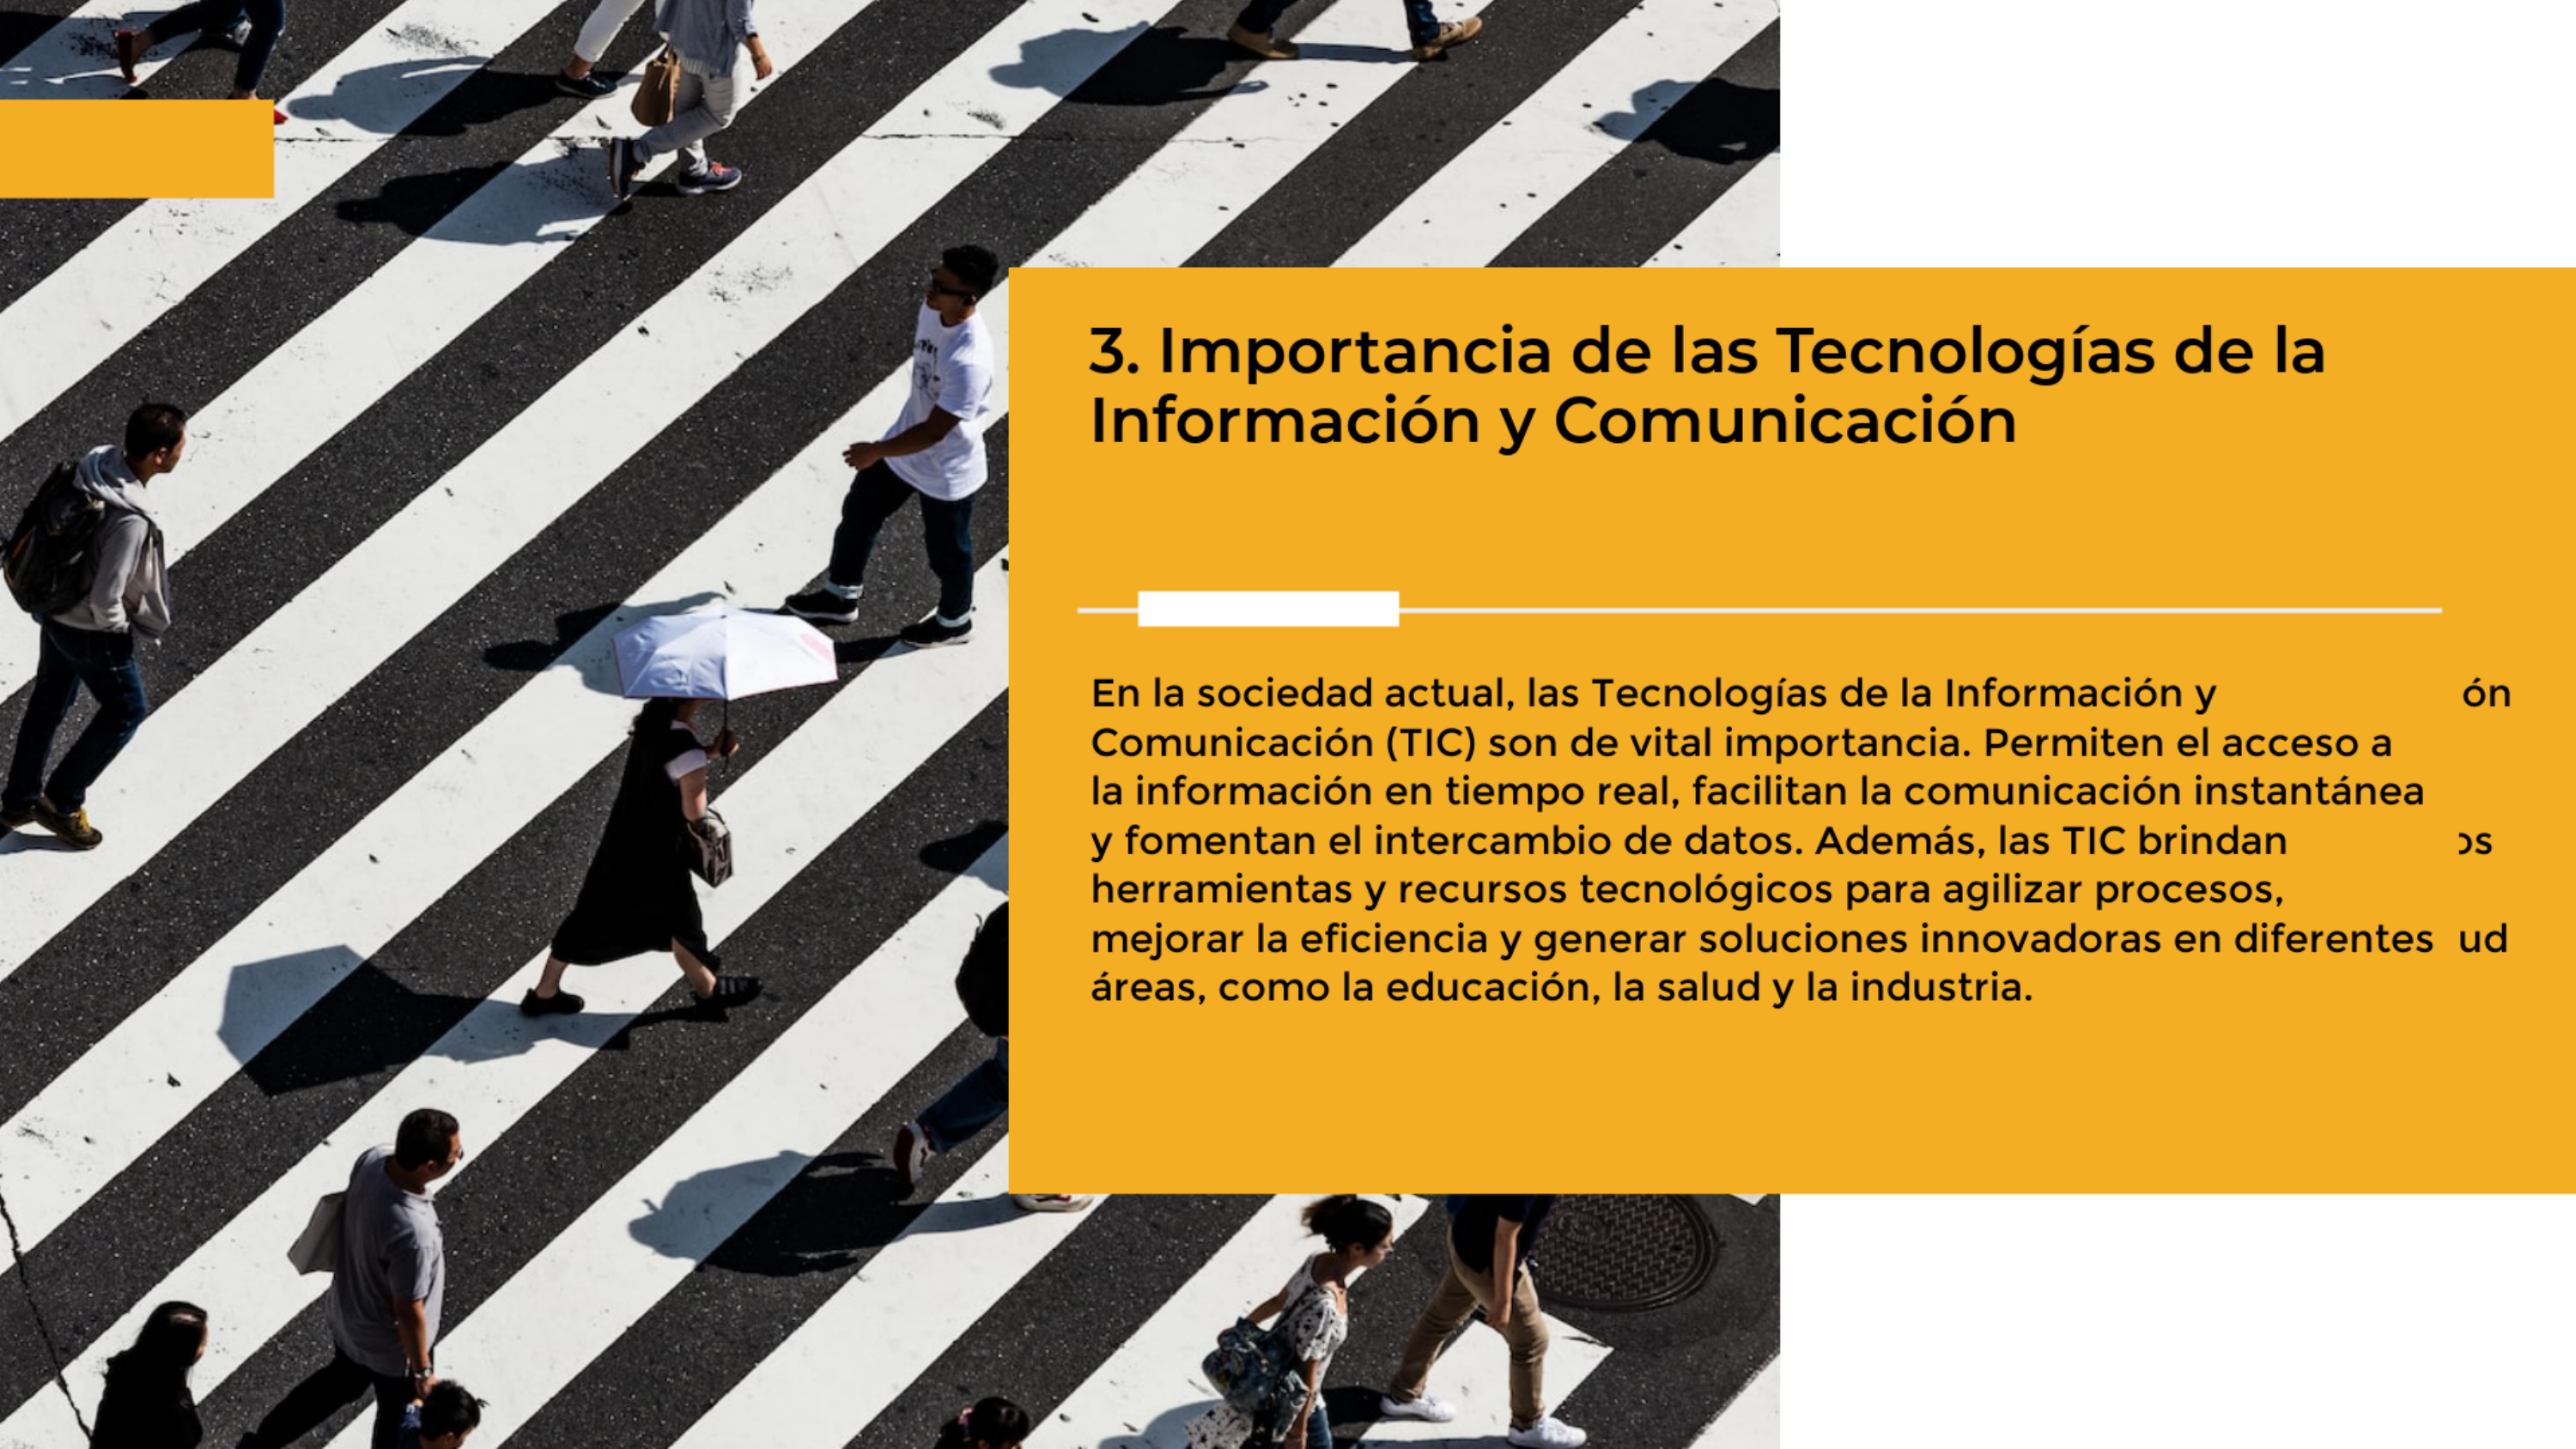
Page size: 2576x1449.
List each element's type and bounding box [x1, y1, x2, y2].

text_box [0, 0, 2576, 1449]
